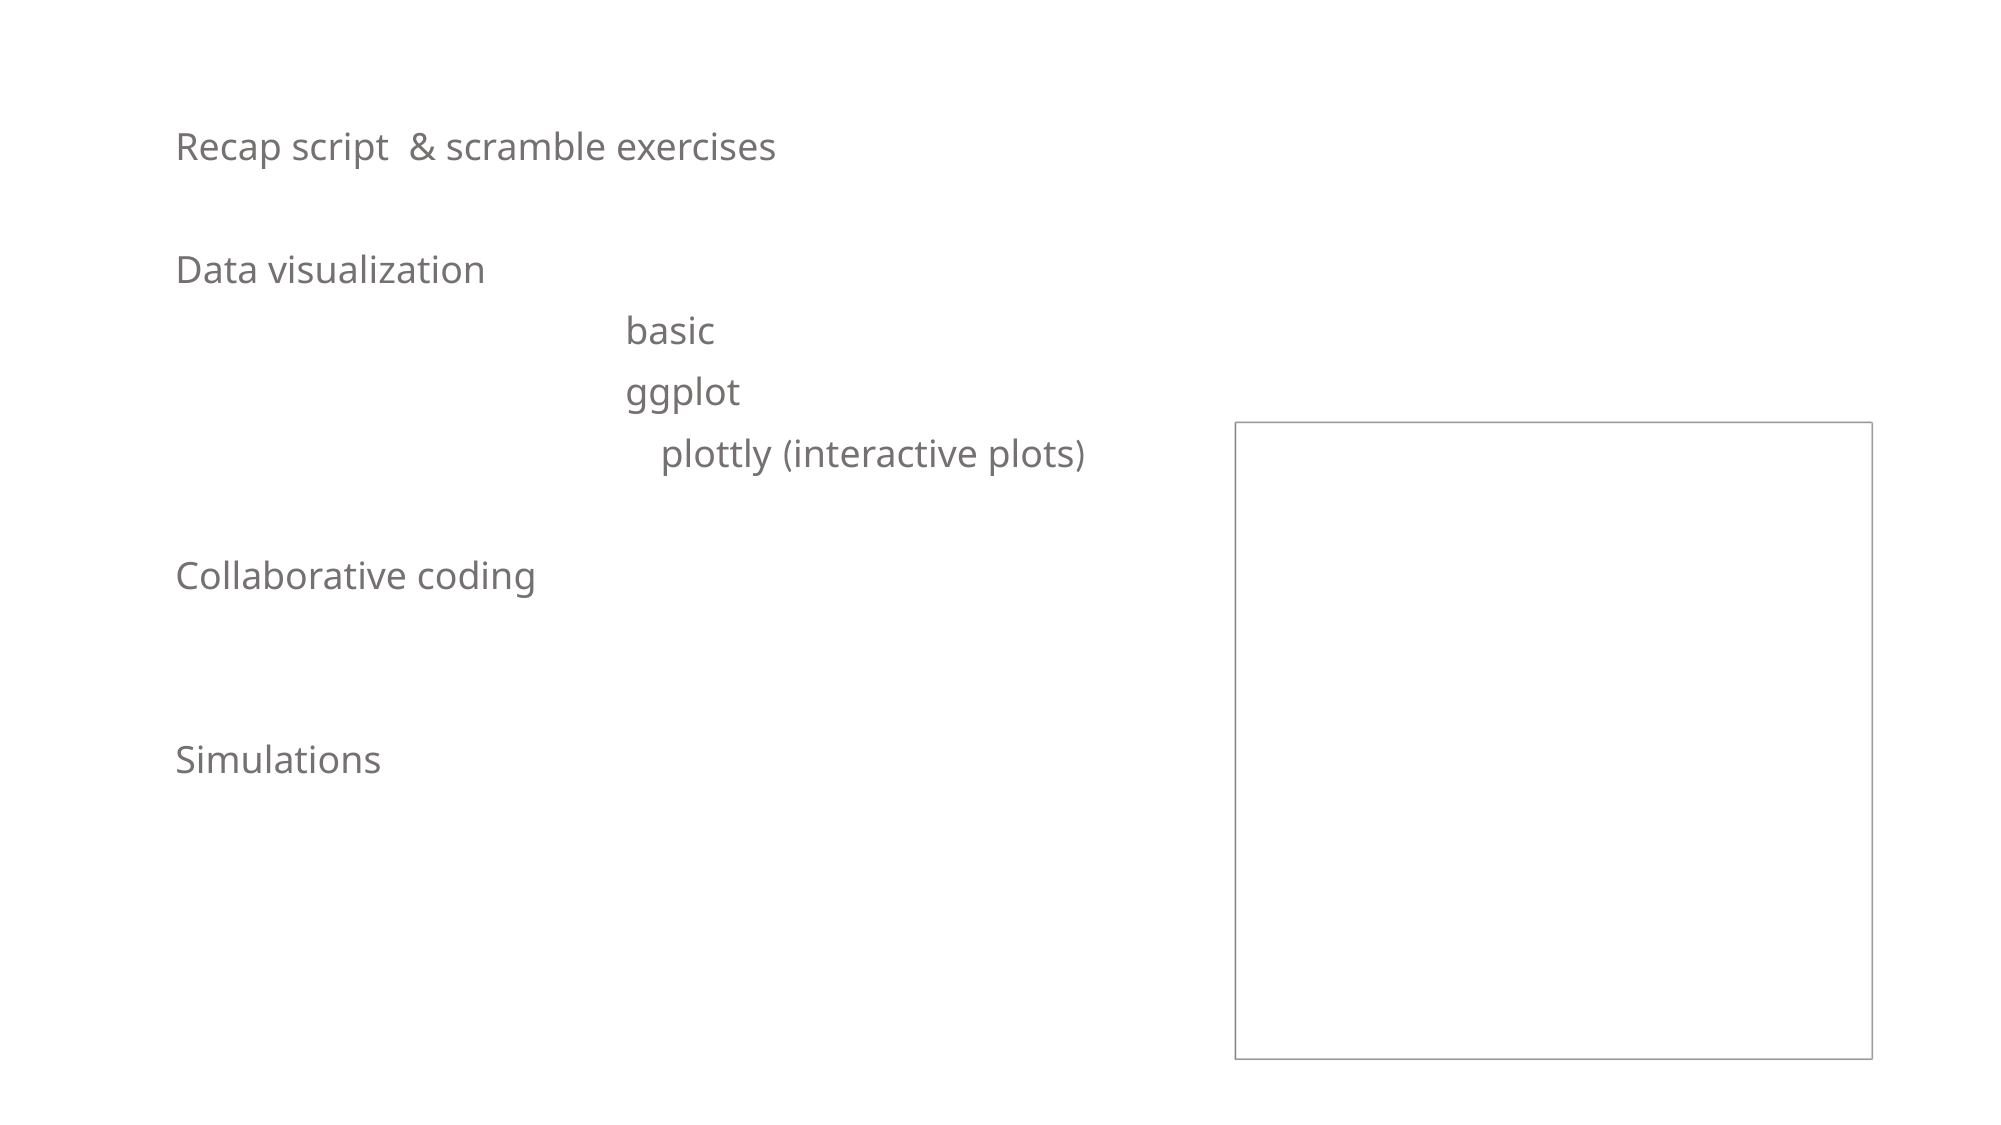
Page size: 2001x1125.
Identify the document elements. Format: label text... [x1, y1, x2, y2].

picture [1224, 415, 1880, 1071]
list Recap script & scramble exercises Data visualization basic ggplot plottly (interactive plots) Collaborative coding Simulations [160, 120, 2000, 1125]
